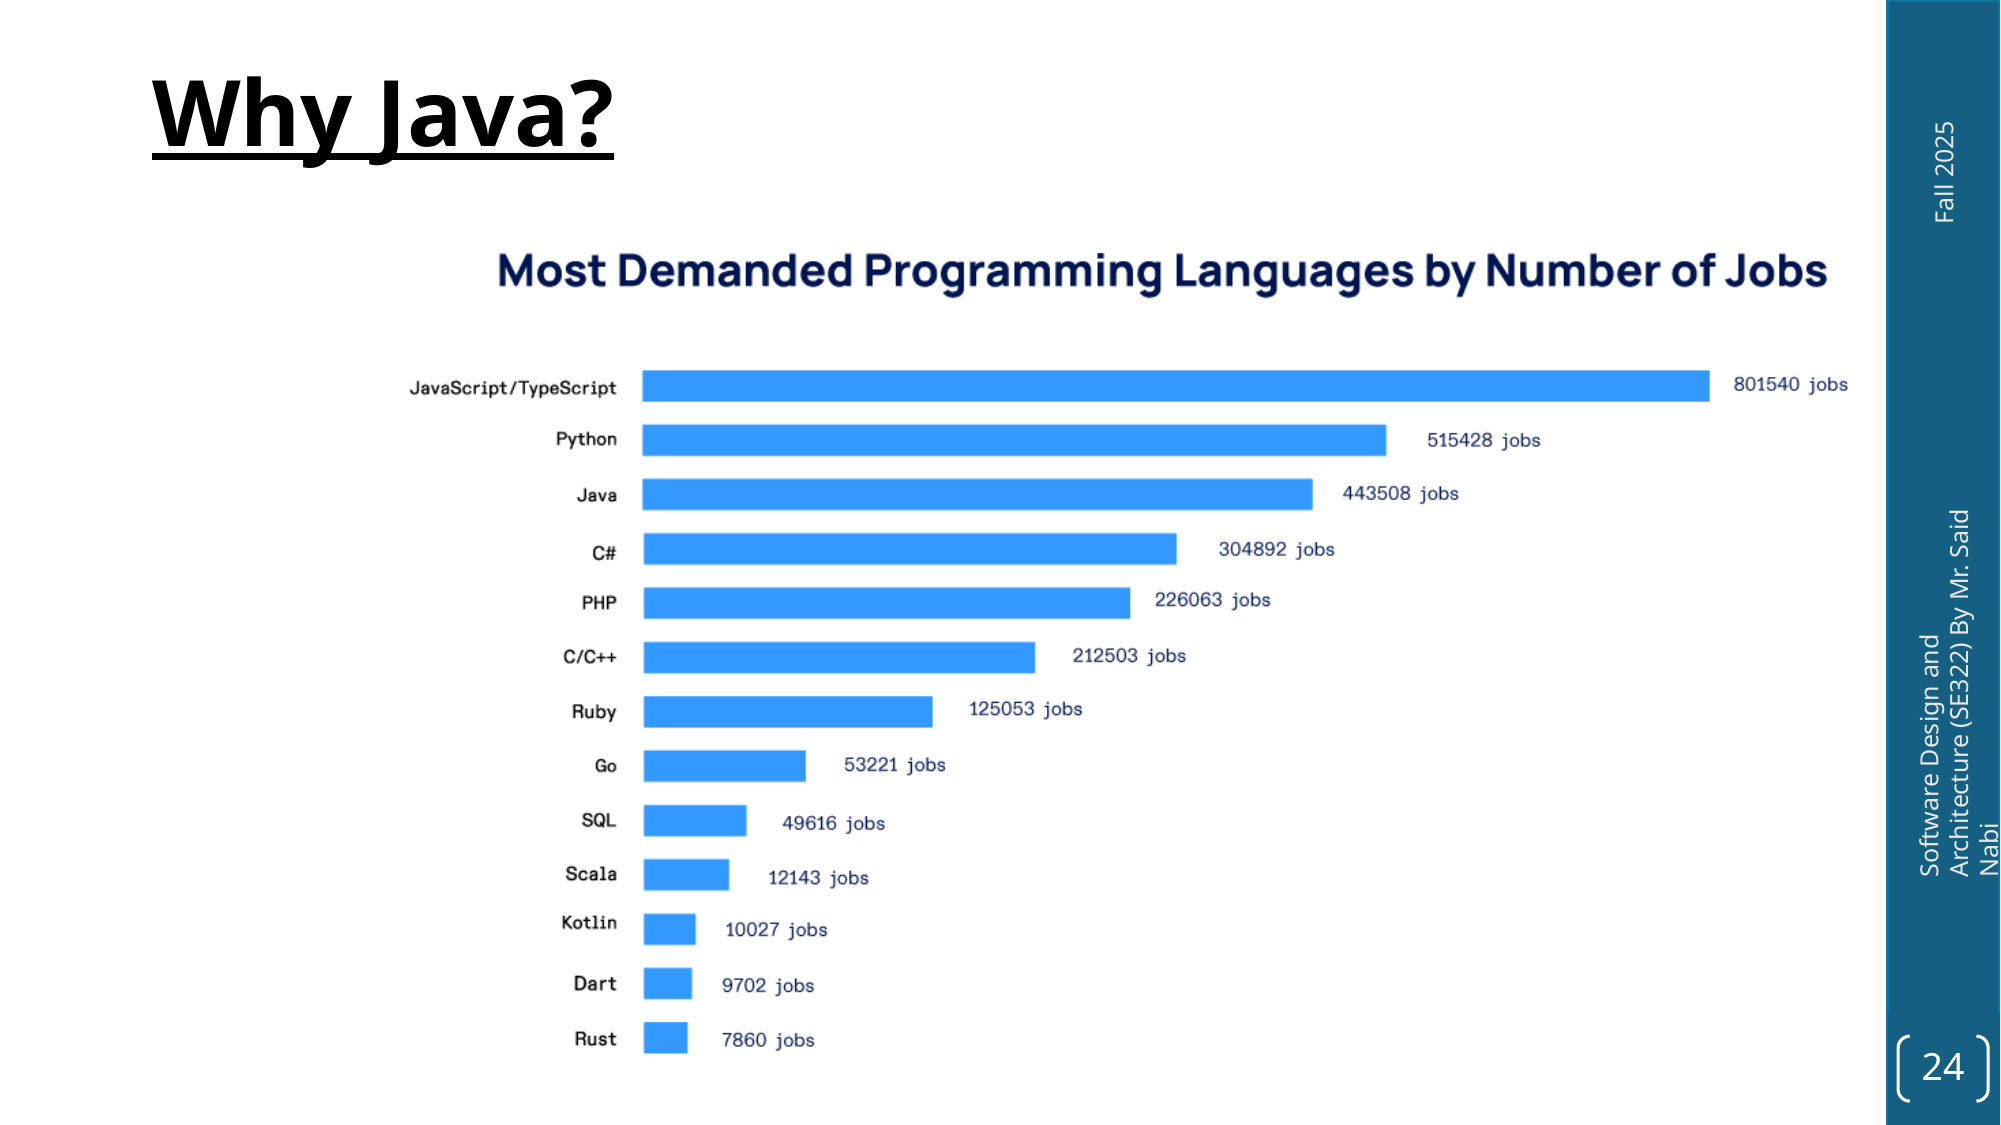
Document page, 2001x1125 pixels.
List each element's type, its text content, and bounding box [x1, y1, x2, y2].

text_box Why Java? [137, 59, 1863, 278]
picture [397, 201, 1863, 1066]
